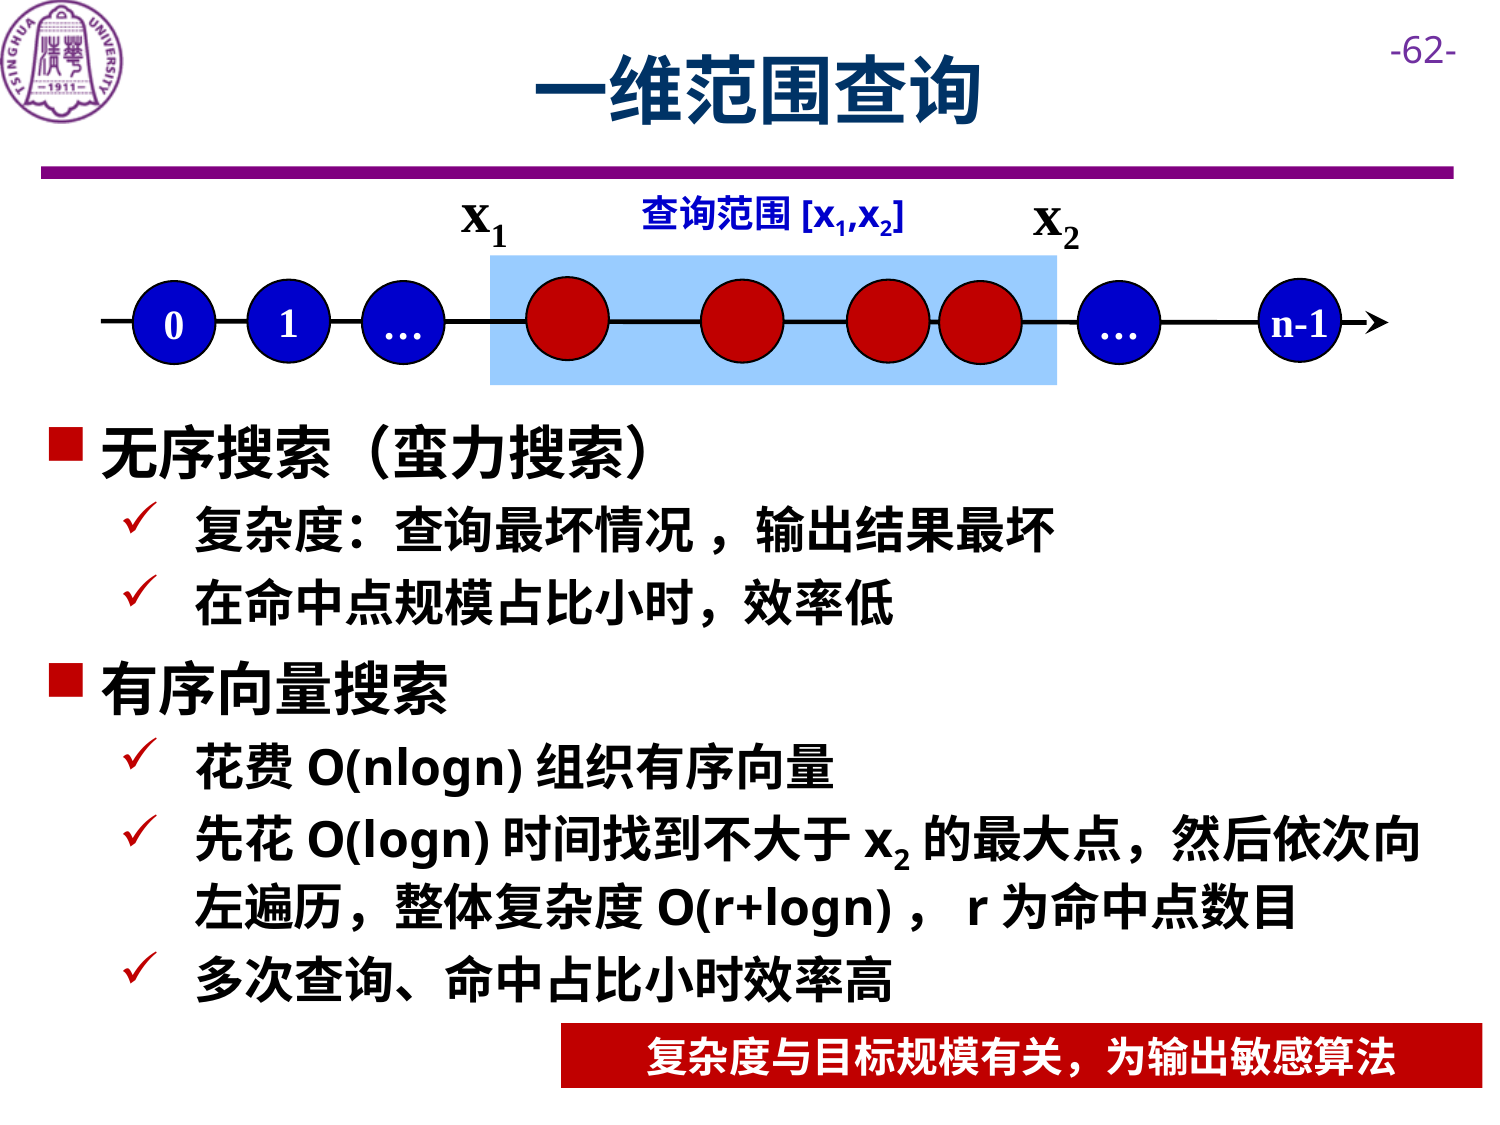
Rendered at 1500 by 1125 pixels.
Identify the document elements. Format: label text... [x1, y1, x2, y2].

text_box … [362, 331, 444, 365]
text_box 复杂度与目标规模有关，为输出敏感算法 [561, 1023, 1483, 1088]
text_box 1 [248, 331, 329, 363]
picture [0, 0, 124, 124]
text_box x1 [443, 172, 527, 256]
text_box … [1078, 331, 1160, 365]
text_box [528, 331, 607, 361]
title 一维范围查询 [135, 13, 1383, 165]
text_box [701, 279, 784, 319]
text_box 有序向量搜索 花费O(nlogn)组织有序向量 先花O(logn)时间找到不大于x2的最大点，然后依次向左遍历，整体复杂度O(r+logn)，r为命中点数目 多次查询、命中占比小时效率高 [29, 645, 1471, 1016]
text_box [490, 255, 1058, 319]
text_box [940, 331, 1021, 365]
text_box 0 [133, 331, 215, 365]
text_box [939, 281, 1022, 319]
text_box [847, 279, 930, 319]
text_box 0 [133, 281, 216, 319]
text_box [490, 331, 1058, 386]
text_box … [362, 281, 445, 319]
text_box n-1 [1258, 278, 1342, 319]
text_box 1 [247, 279, 330, 319]
text_box … [1077, 281, 1161, 319]
text_box 查询范围[x1,x2] [627, 182, 921, 249]
text_box [526, 277, 609, 319]
text_box n-1 [1259, 331, 1340, 362]
text_box x2 [1015, 175, 1099, 259]
text_box [848, 331, 929, 363]
text_box [702, 331, 783, 363]
